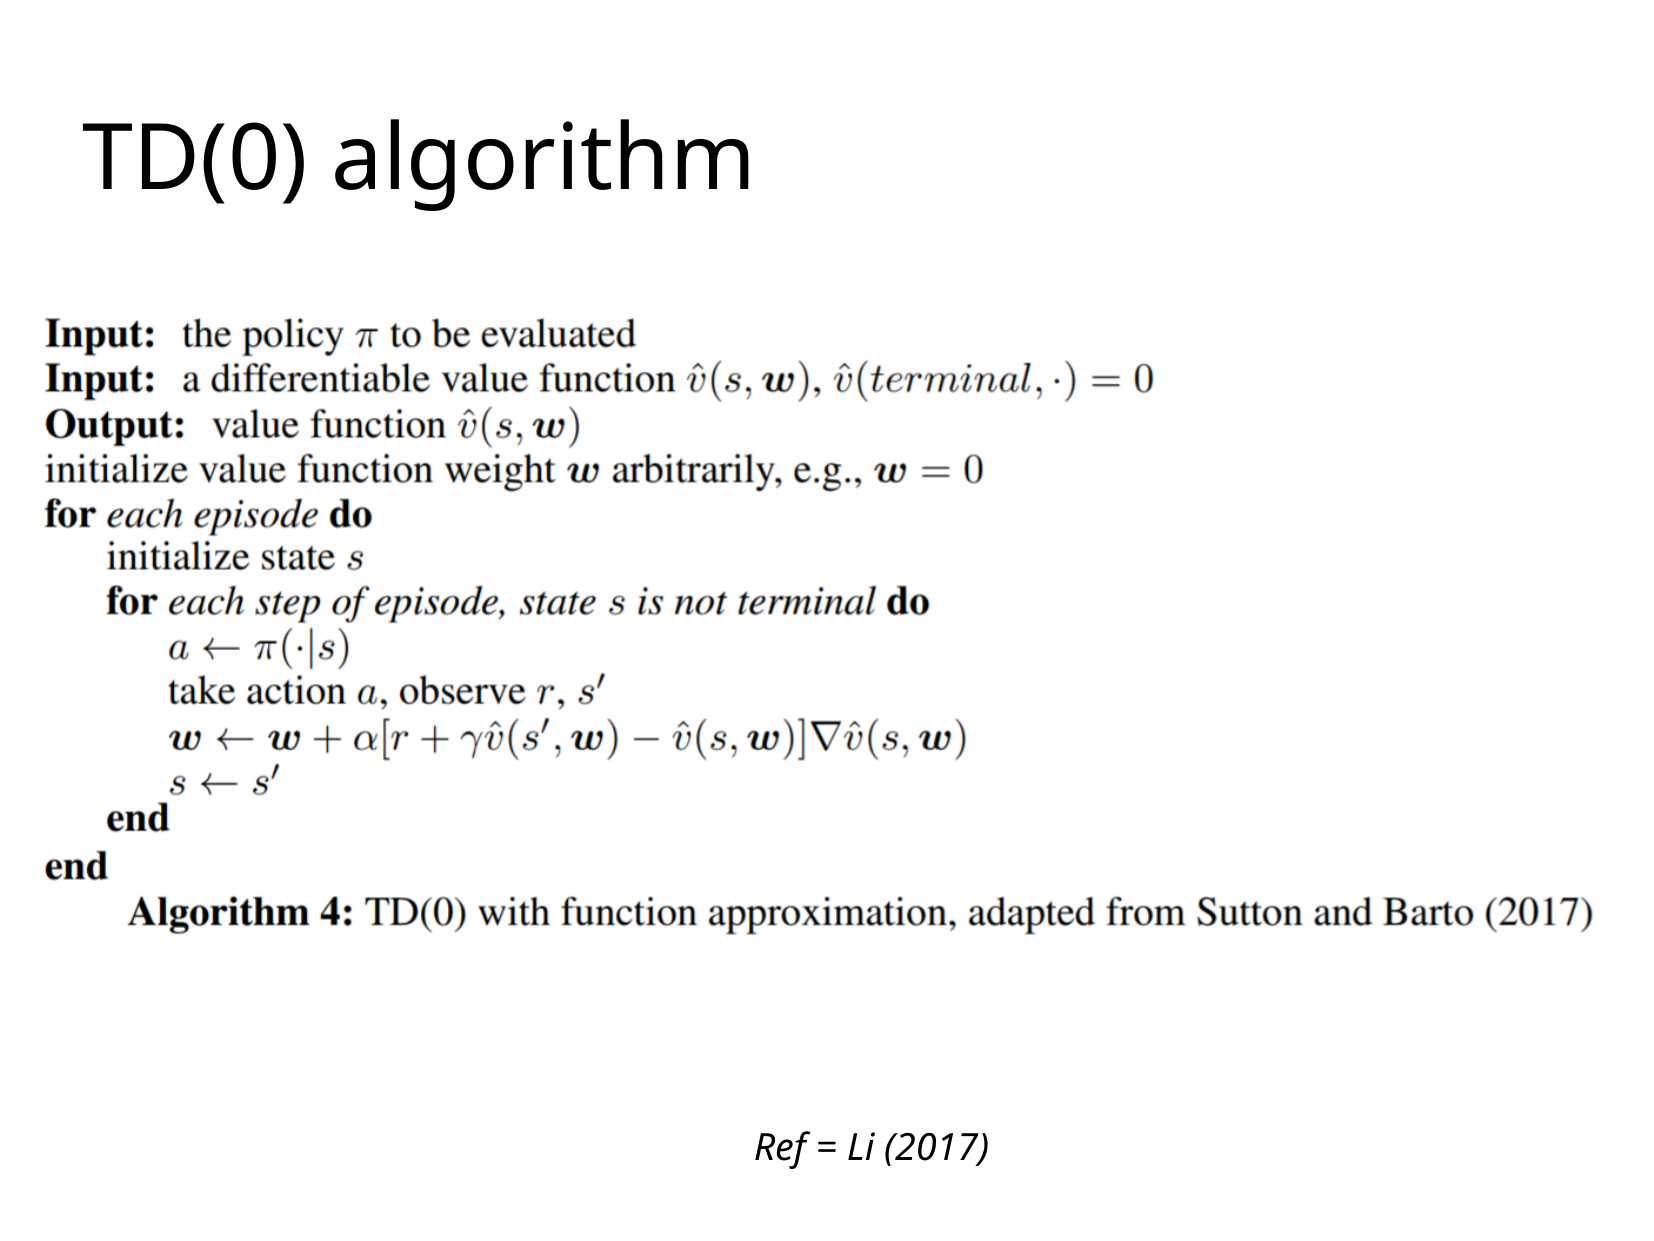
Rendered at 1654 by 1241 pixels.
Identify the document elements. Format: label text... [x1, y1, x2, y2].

text_box Ref = Li (2017) [528, 1088, 1215, 1202]
picture [0, 291, 1654, 949]
title TD(0) algorithm [82, 49, 1571, 257]
